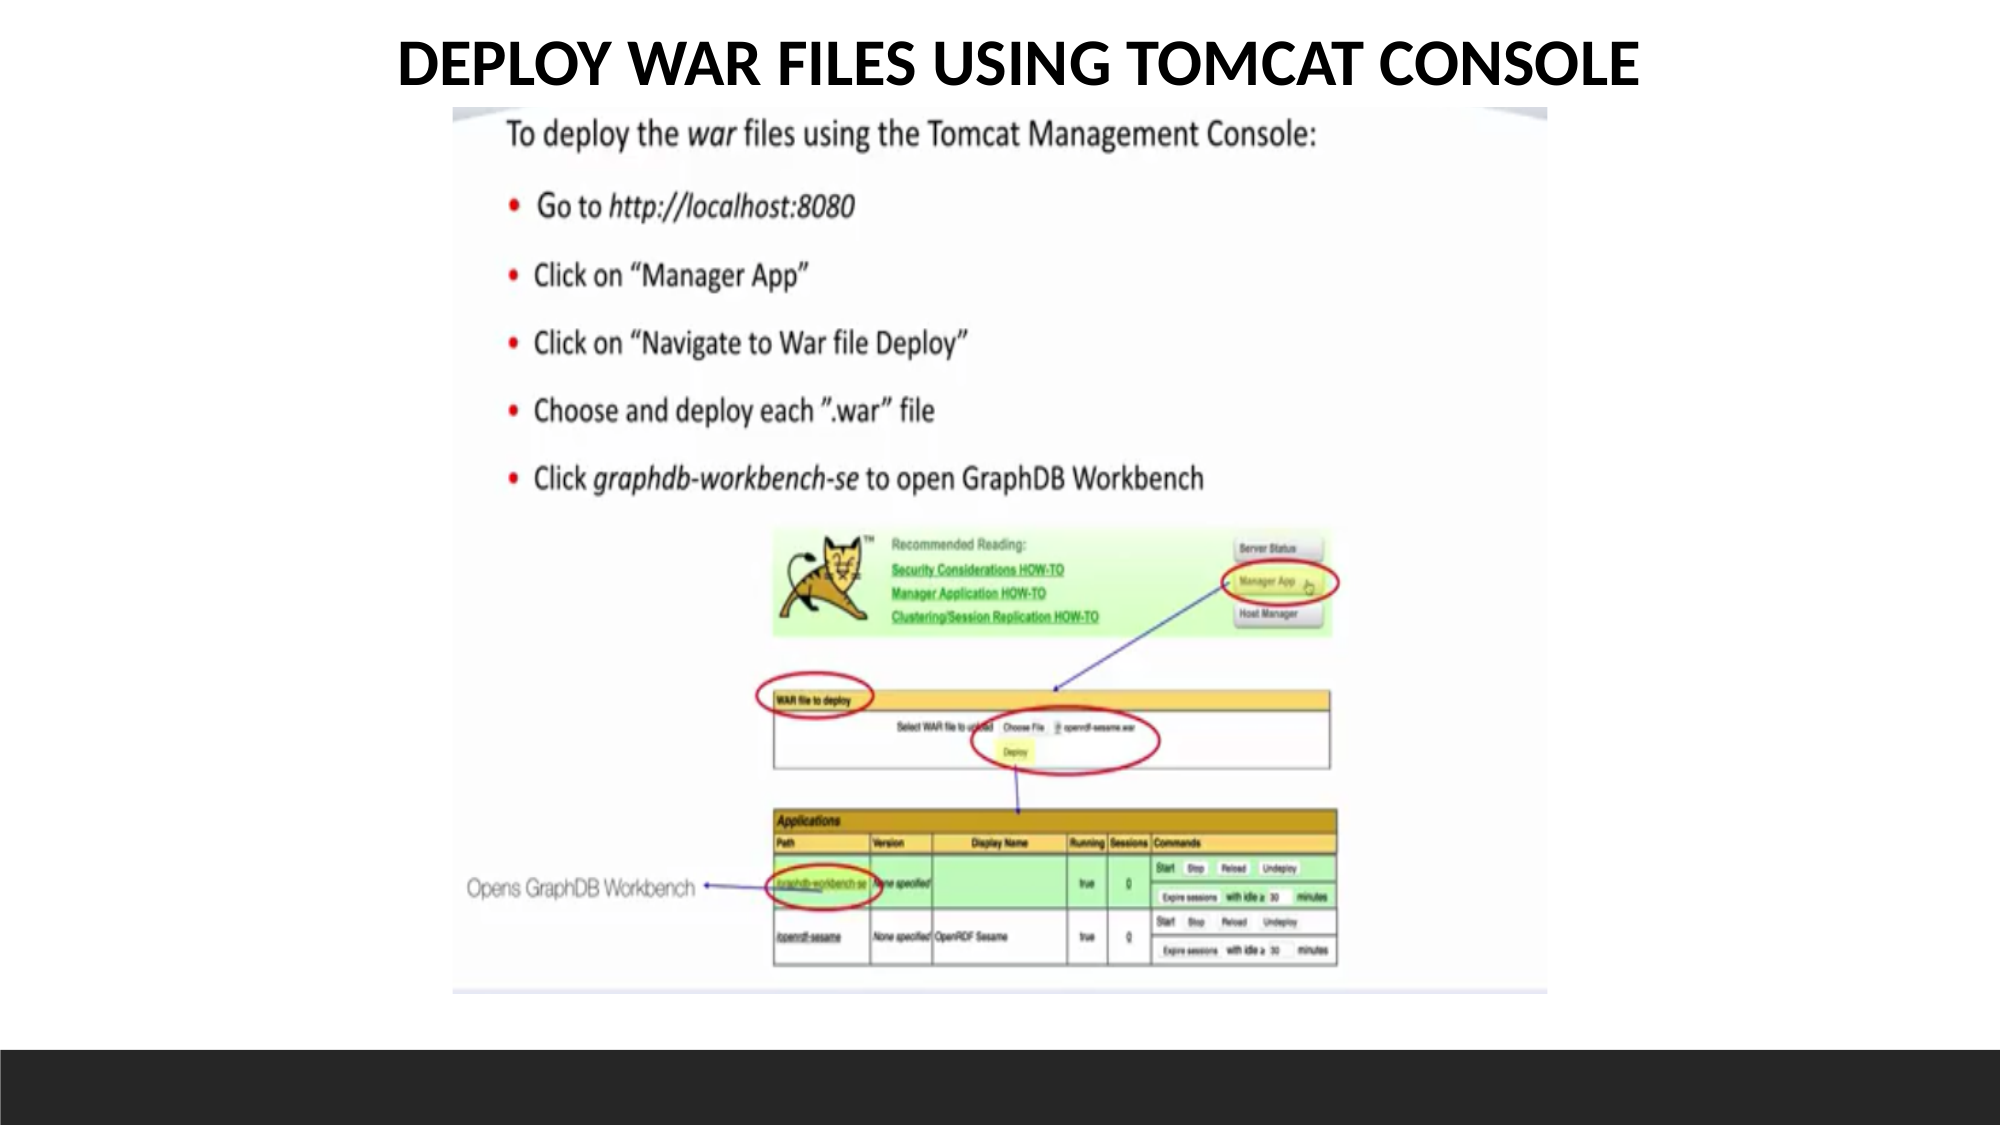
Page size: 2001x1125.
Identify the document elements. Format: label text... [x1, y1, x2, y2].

picture [452, 107, 1548, 994]
text_box DEPLOY WAR FILES USING TOMCAT CONSOLE [213, 11, 1826, 107]
